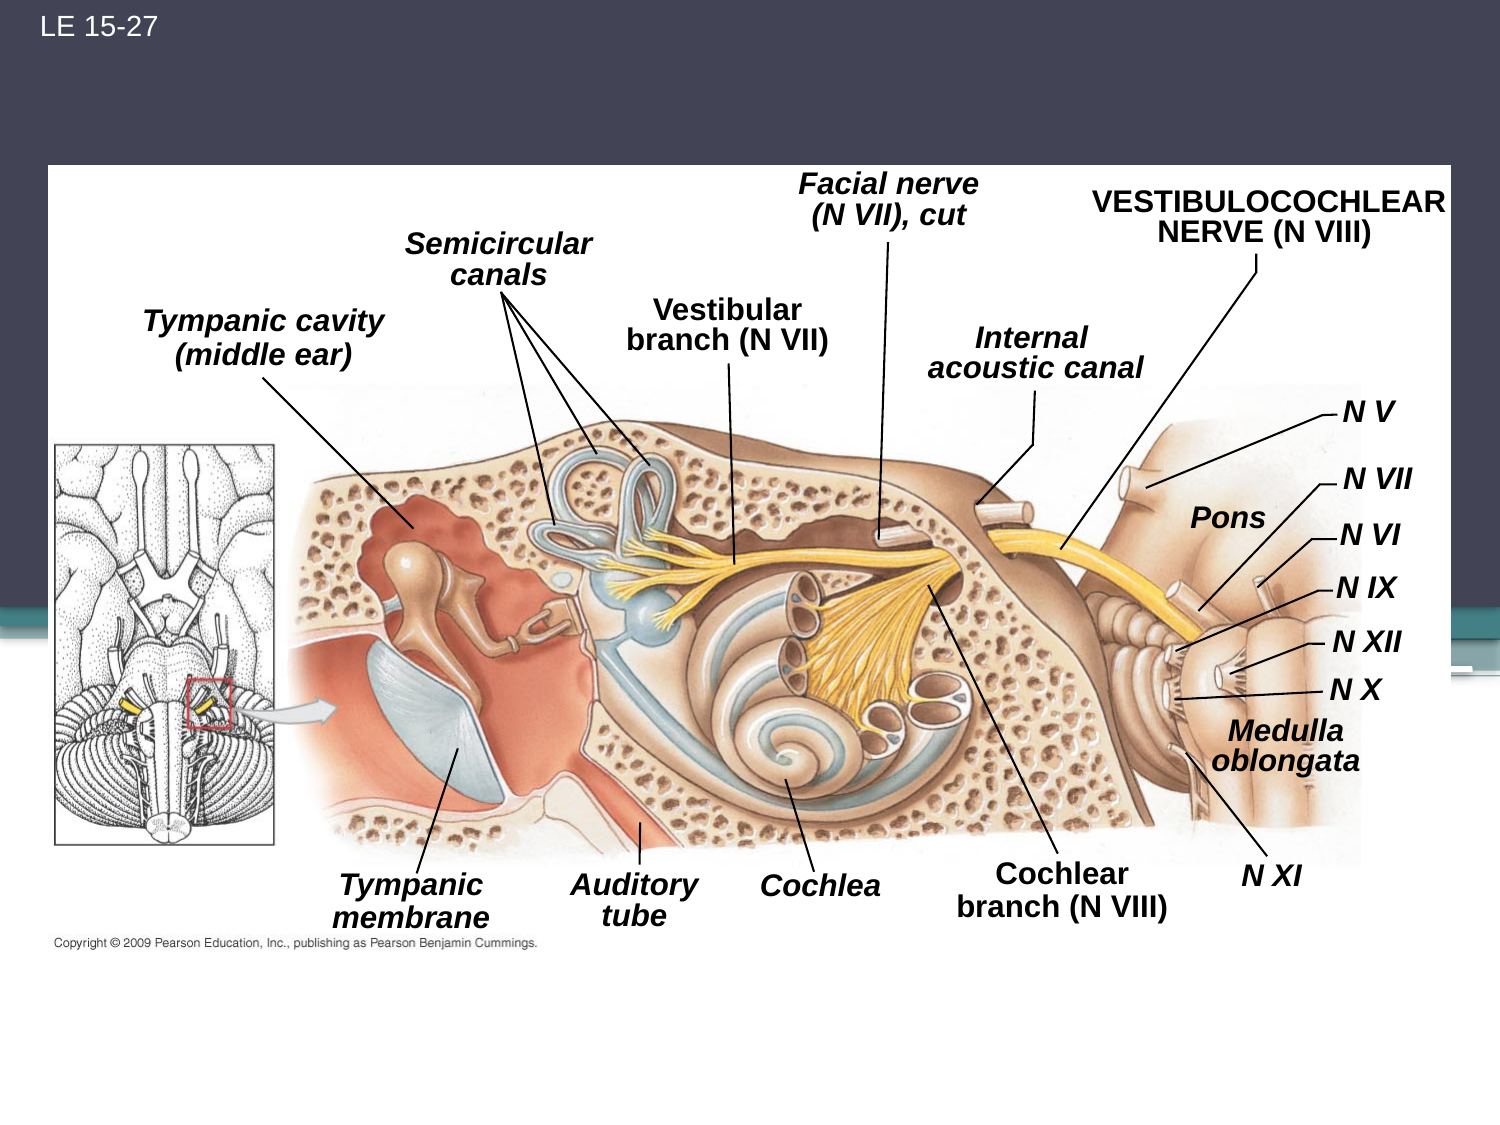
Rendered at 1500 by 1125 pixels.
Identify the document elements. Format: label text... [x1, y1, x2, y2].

title LE 15-27 [24, 0, 350, 50]
picture [48, 165, 1452, 960]
